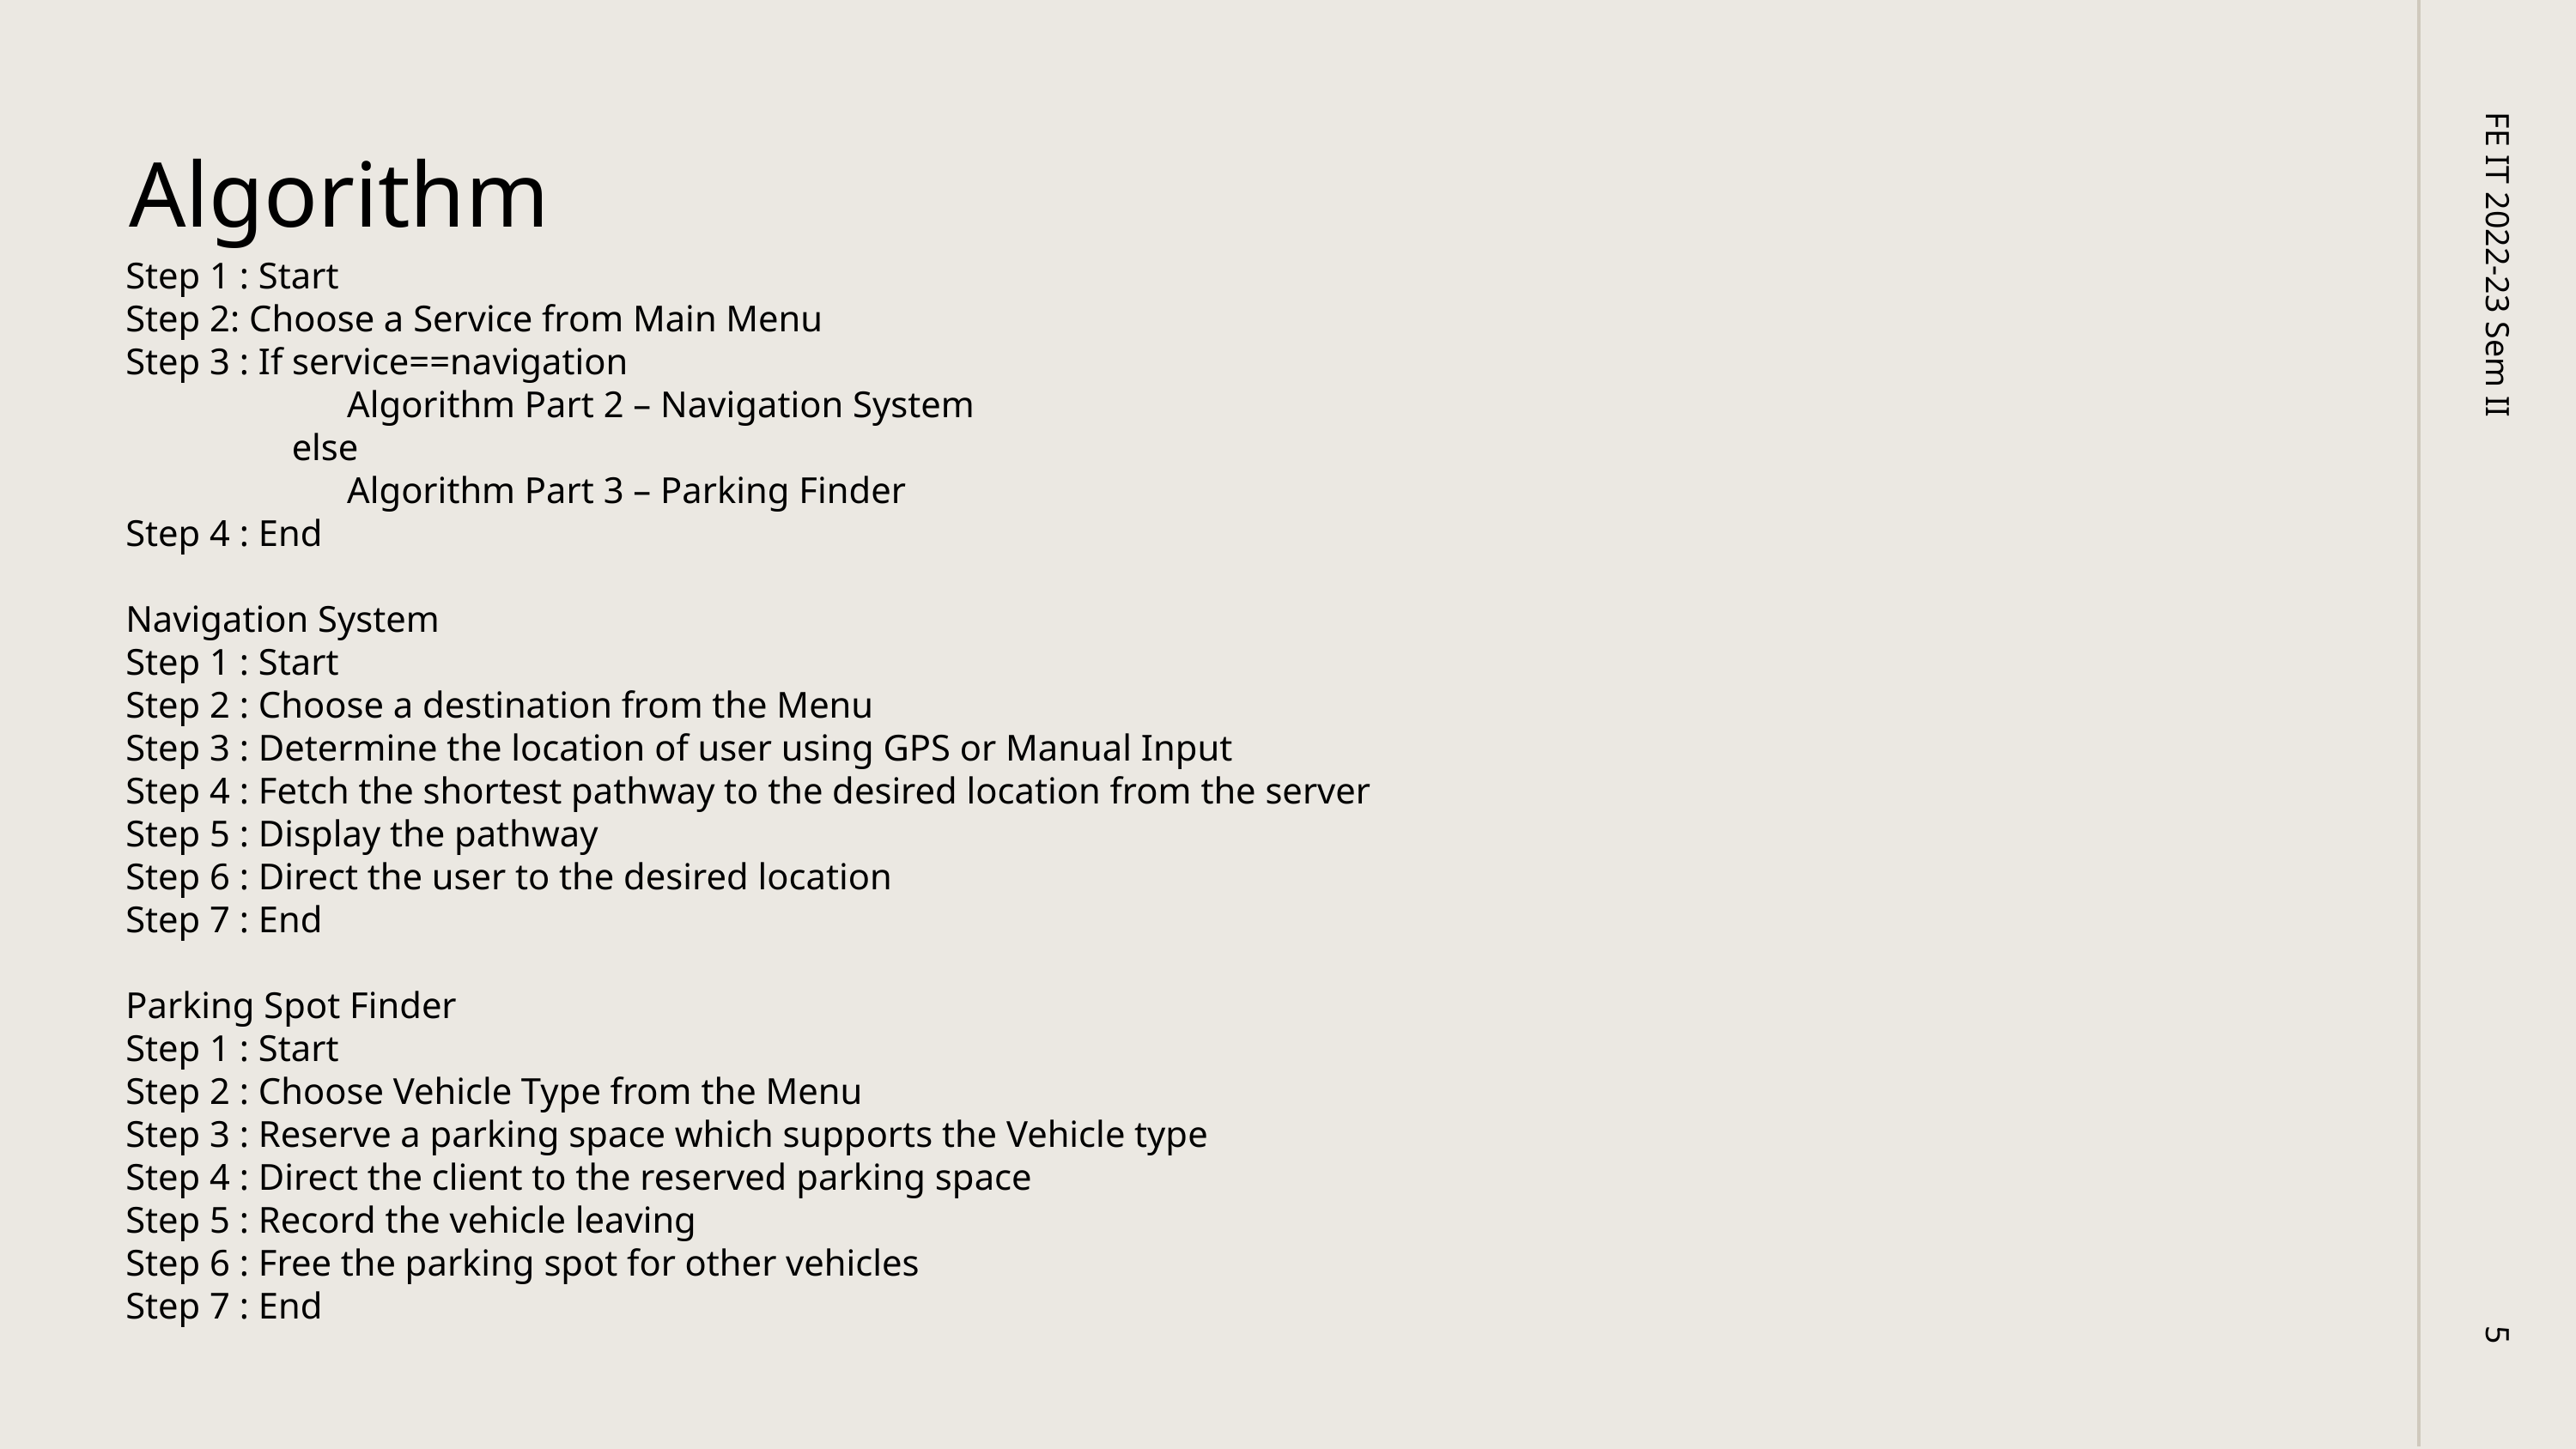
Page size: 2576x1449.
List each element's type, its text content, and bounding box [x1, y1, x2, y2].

text_box Algorithm [129, 104, 2432, 246]
text_box Step 1 : Start Step 2: Choose a Service from Main Menu Step 3 : If service==navigation Algorithm Part 2 – Navigation System else Algorithm Part 3 – Parking Finder Step 4 : End Navigation System Step 1 : Start Step 2 : Choose a destination from the Menu Step 3 : Determine the location of user using GPS or Manual Input Step 4 : Fetch the shortest pathway to the desired location from the server Step 5 : Display the pathway Step 6 : Direct the user to the desired location Step 7 : End Parking Spot Finder Step 1 : Start Step 2 : Choose Vehicle Type from the Menu Step 3 : Reserve a parking space which supports the Vehicle type Step 4 : Direct the client to the reserved parking space Step 5 : Record the vehicle leaving Step 6 : Free the parking spot for other vehicles Step 7 : End [112, 246, 2312, 1449]
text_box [2478, 104, 2526, 1345]
